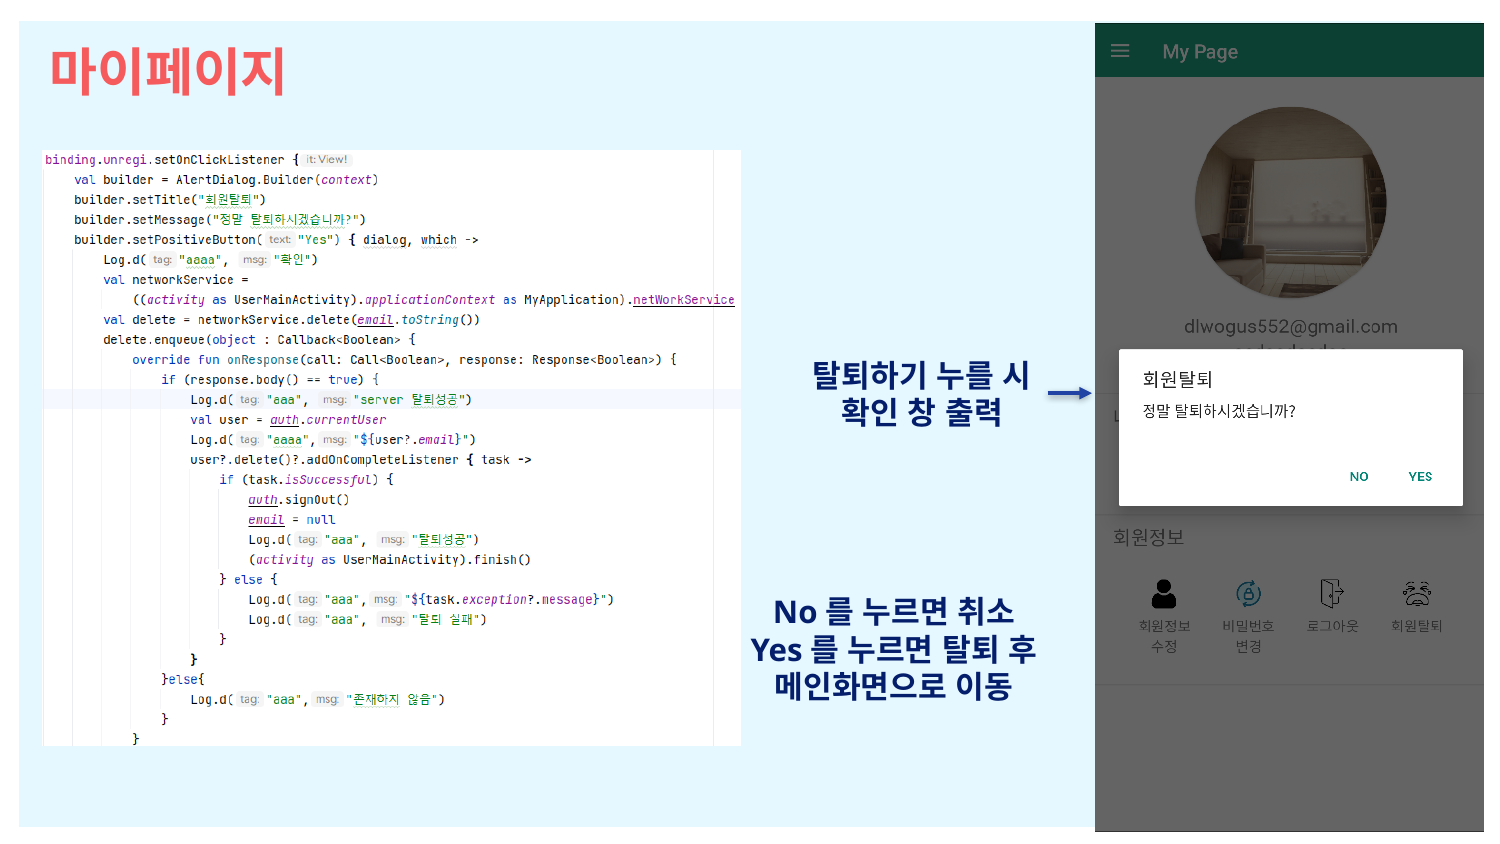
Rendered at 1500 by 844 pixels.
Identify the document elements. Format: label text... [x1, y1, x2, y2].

picture [41, 150, 741, 747]
text_box 탈퇴하기 누를 시 확인 창 출력 [744, 320, 1090, 466]
text_box No를 누르면 취소 Yes를 누르면 탈퇴 후 메인화면으로 이동 [744, 576, 1090, 722]
picture [1095, 23, 1484, 832]
text_box 마이페이지 [0, 23, 496, 118]
